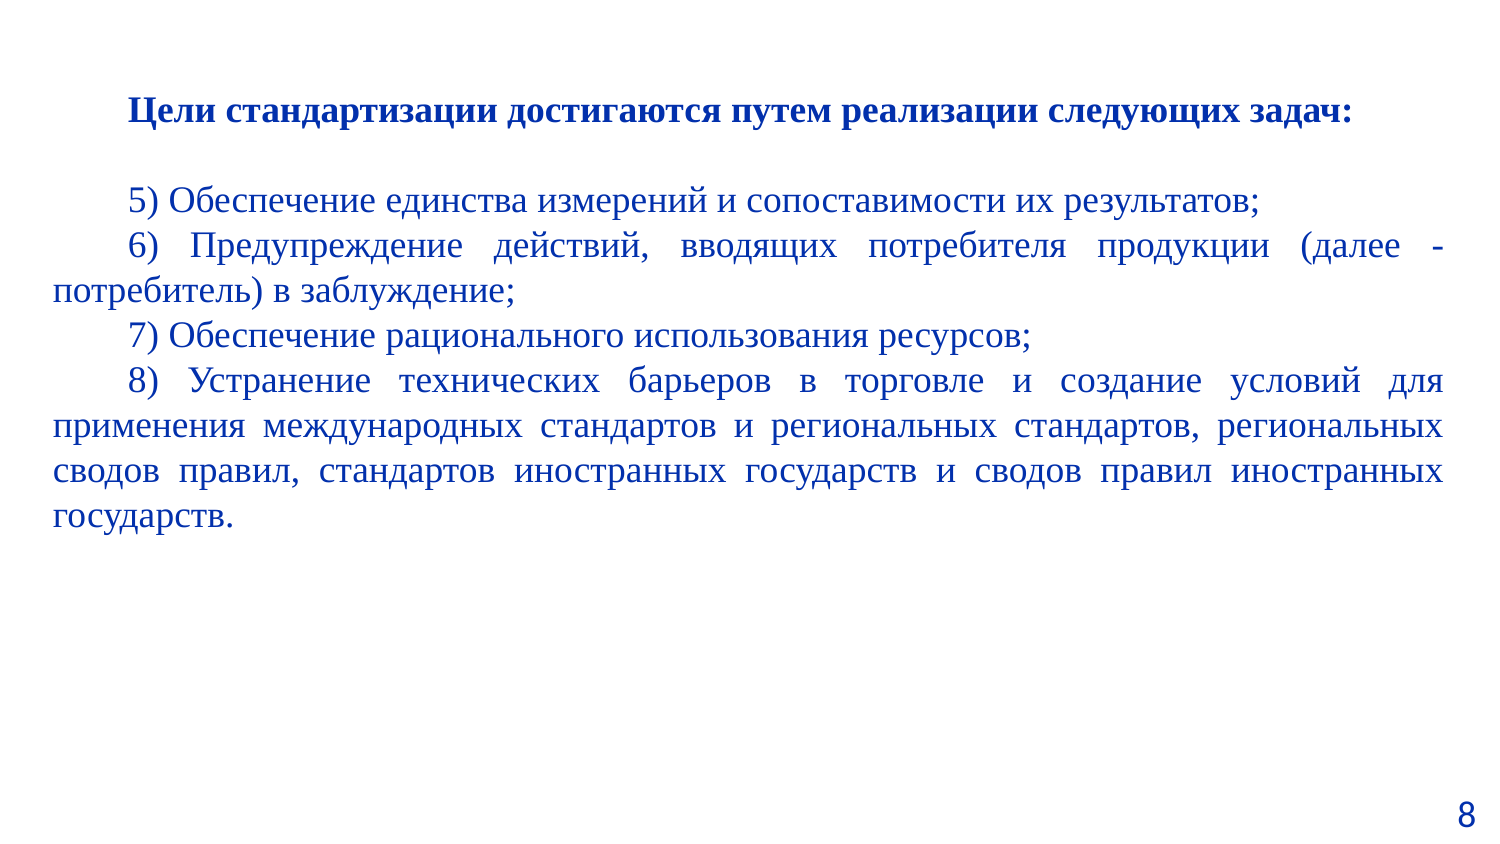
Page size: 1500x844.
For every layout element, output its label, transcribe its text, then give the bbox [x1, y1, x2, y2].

text_box 8 [1408, 783, 1497, 843]
text_box Цели стандартизации достигаются путем реализации следующих задач: 5) Обеспечение единства измерений и сопоставимости их результатов; 6) Предупреждение действий, вводящих потребителя продукции (далее - потребитель) в заблуждение; 7) Обеспечение рационального использования ресурсов; 8) Устранение технических барьеров в торговле и создание условий для применения международных стандартов и региональных стандартов, региональных сводов правил, стандартов иностранных государств и сводов правил иностранных государств. [38, 77, 1460, 543]
